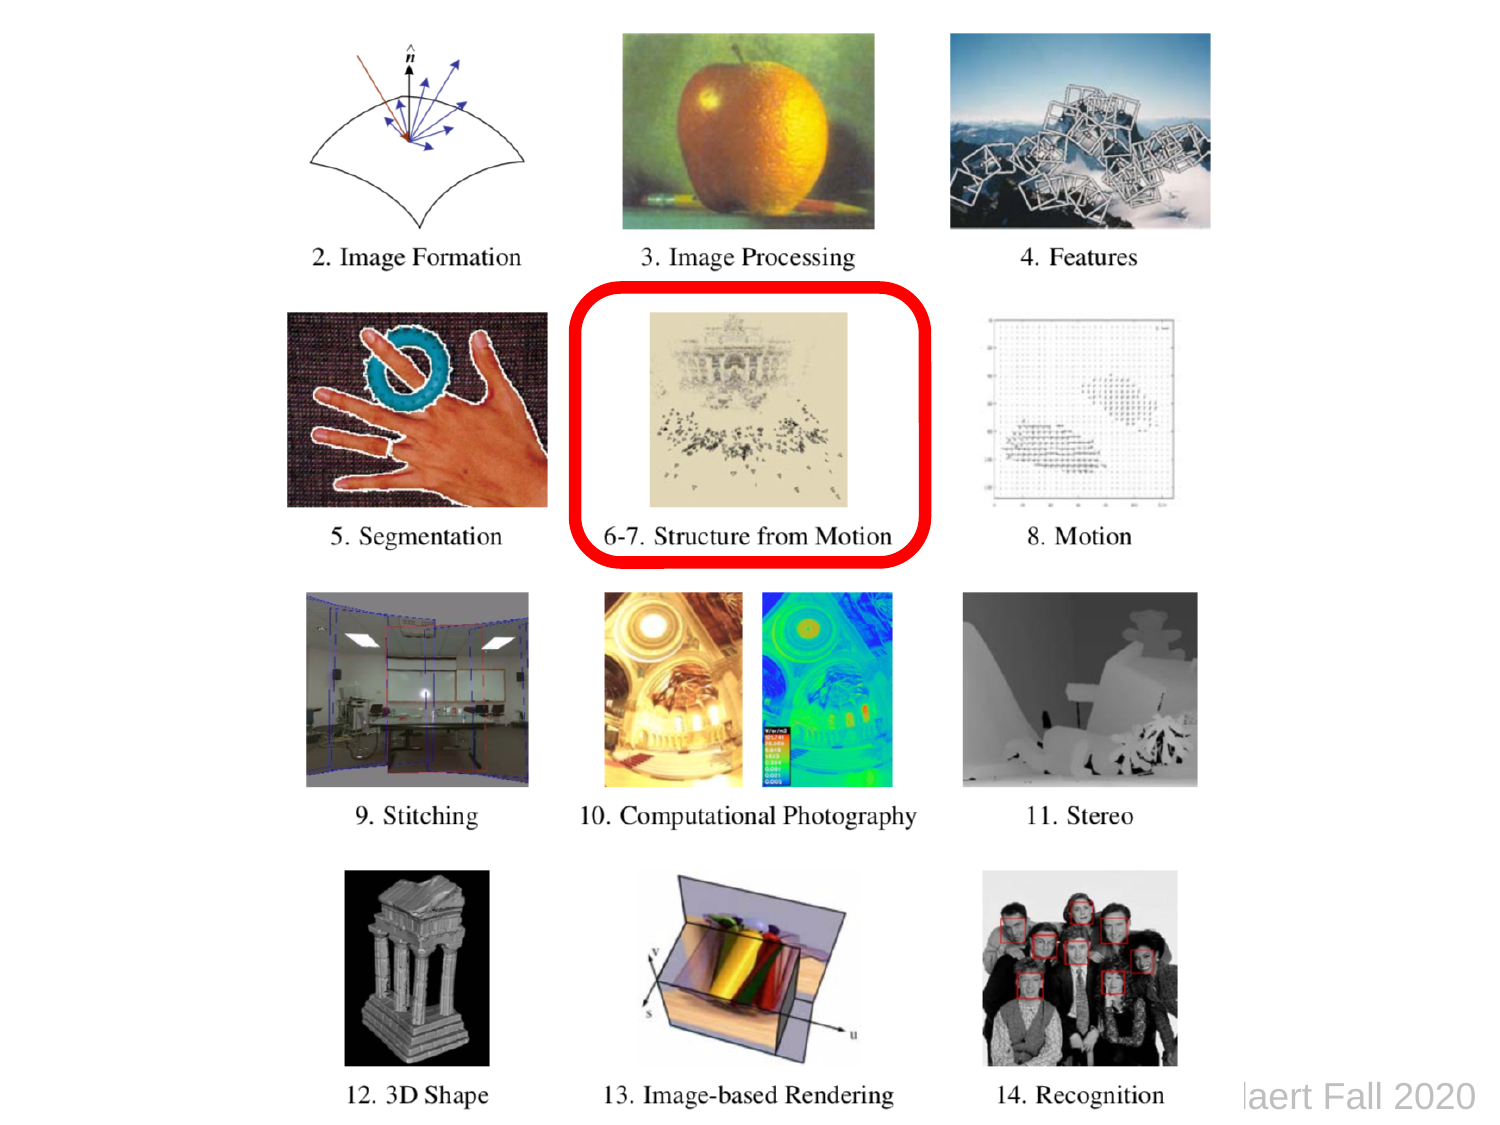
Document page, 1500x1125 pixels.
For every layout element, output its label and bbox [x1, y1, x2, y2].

picture [256, 0, 1244, 1125]
